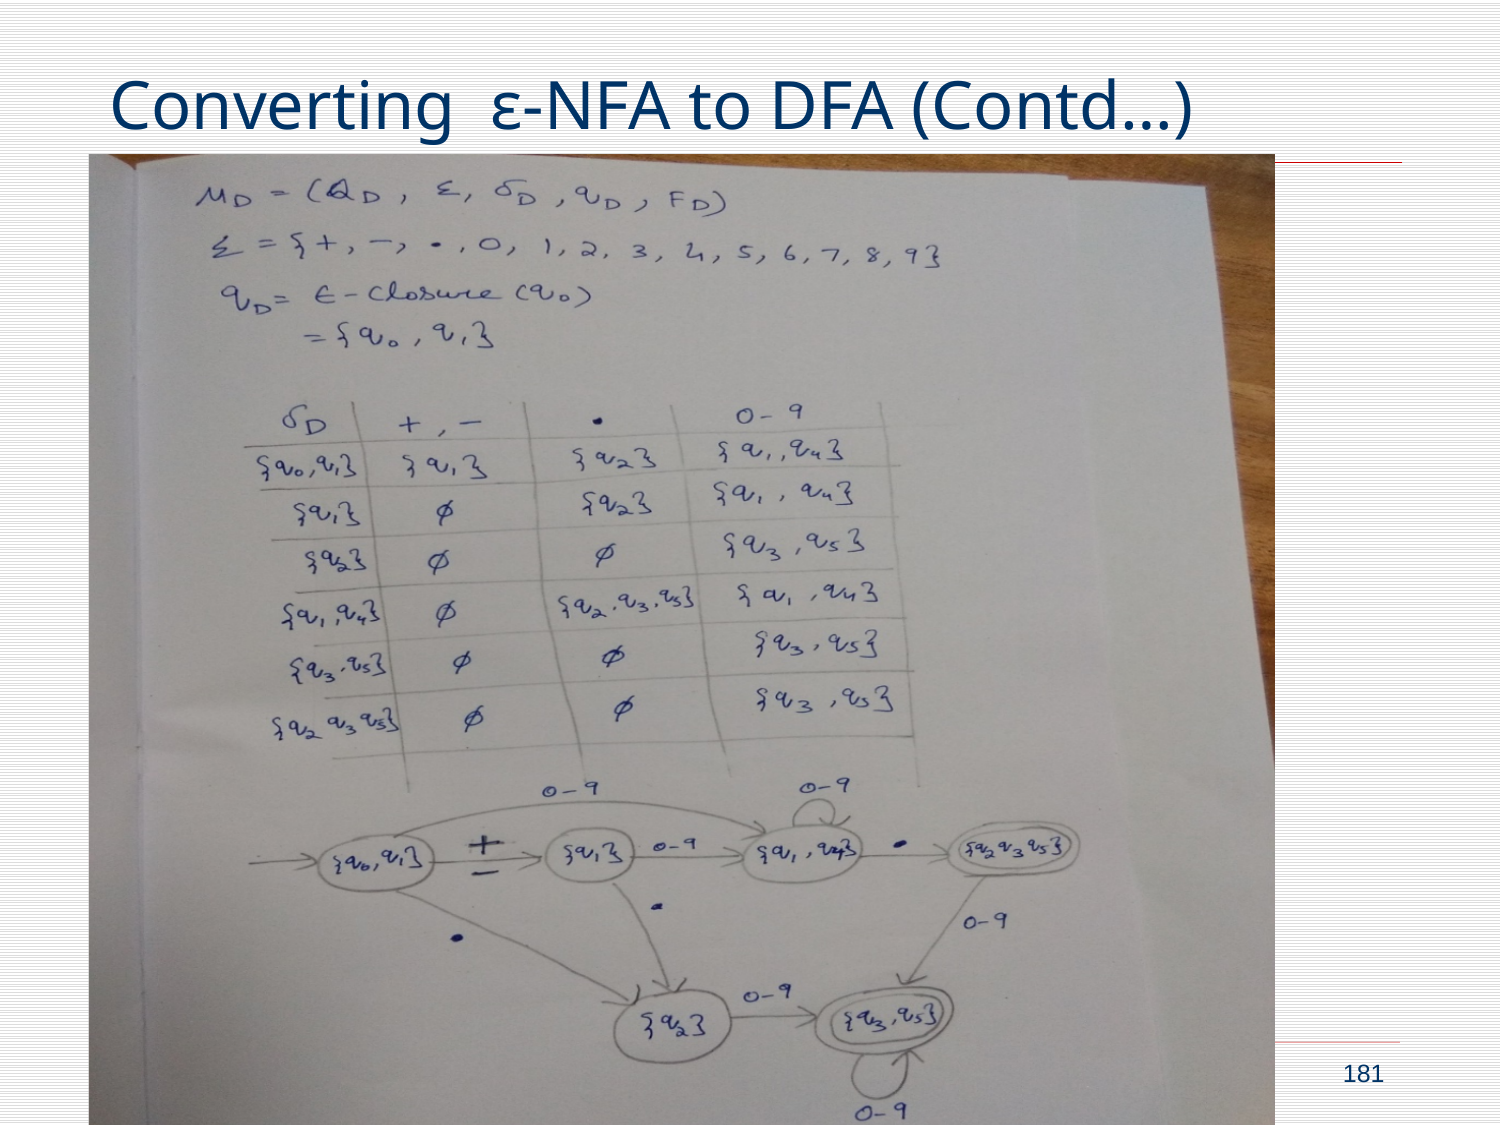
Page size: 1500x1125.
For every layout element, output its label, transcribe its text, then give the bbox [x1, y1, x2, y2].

slide_number 181 [1275, 1049, 1401, 1103]
title Converting ε-NFA to DFA (Contd…) [94, 24, 1407, 150]
picture [90, 54, 1274, 1125]
